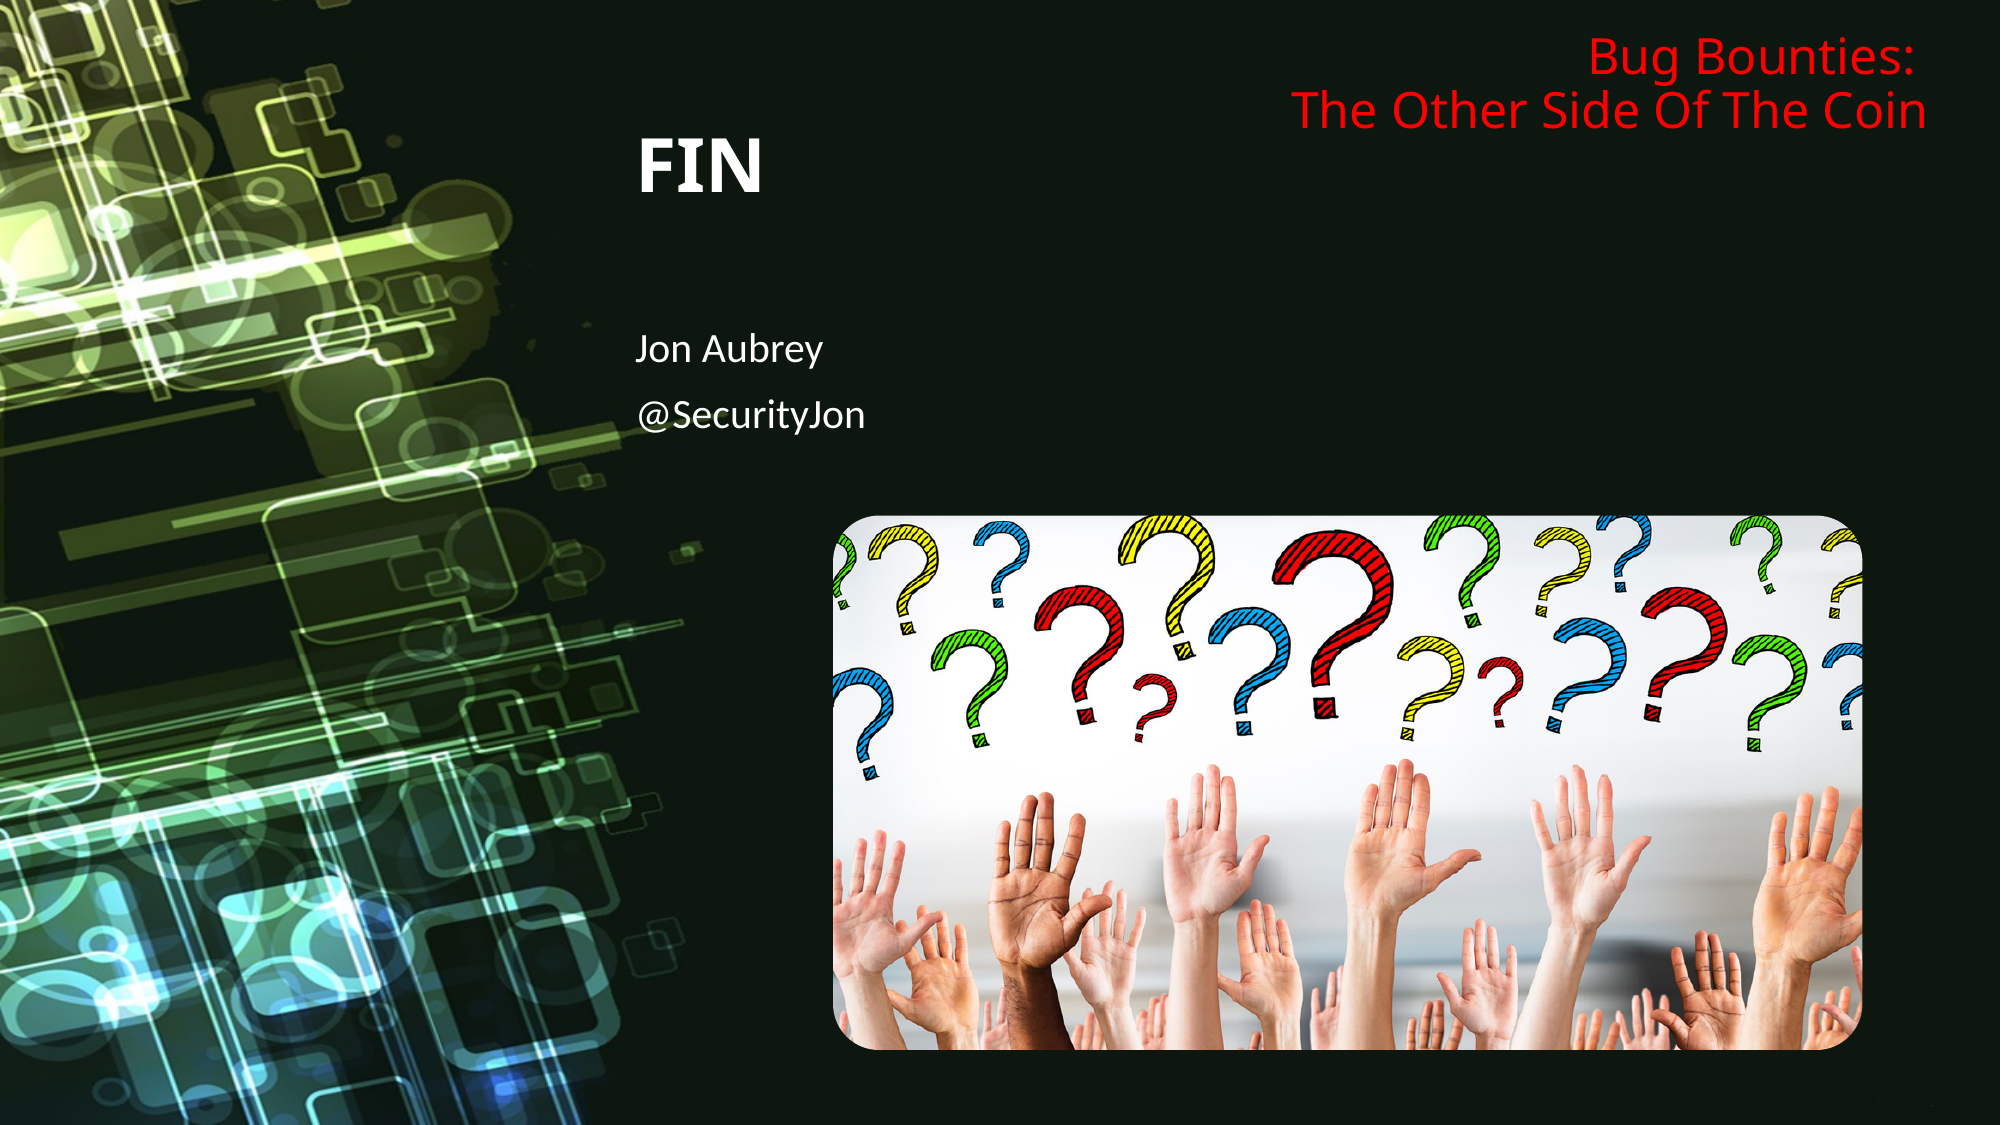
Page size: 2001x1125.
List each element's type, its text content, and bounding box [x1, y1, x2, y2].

picture [0, 0, 2000, 1125]
list Jon Aubrey @SecurityJon [620, 319, 1911, 456]
text_box Bug Bounties: The Other Side Of The Coin [1084, 17, 1944, 154]
title FIN [620, 59, 1863, 278]
